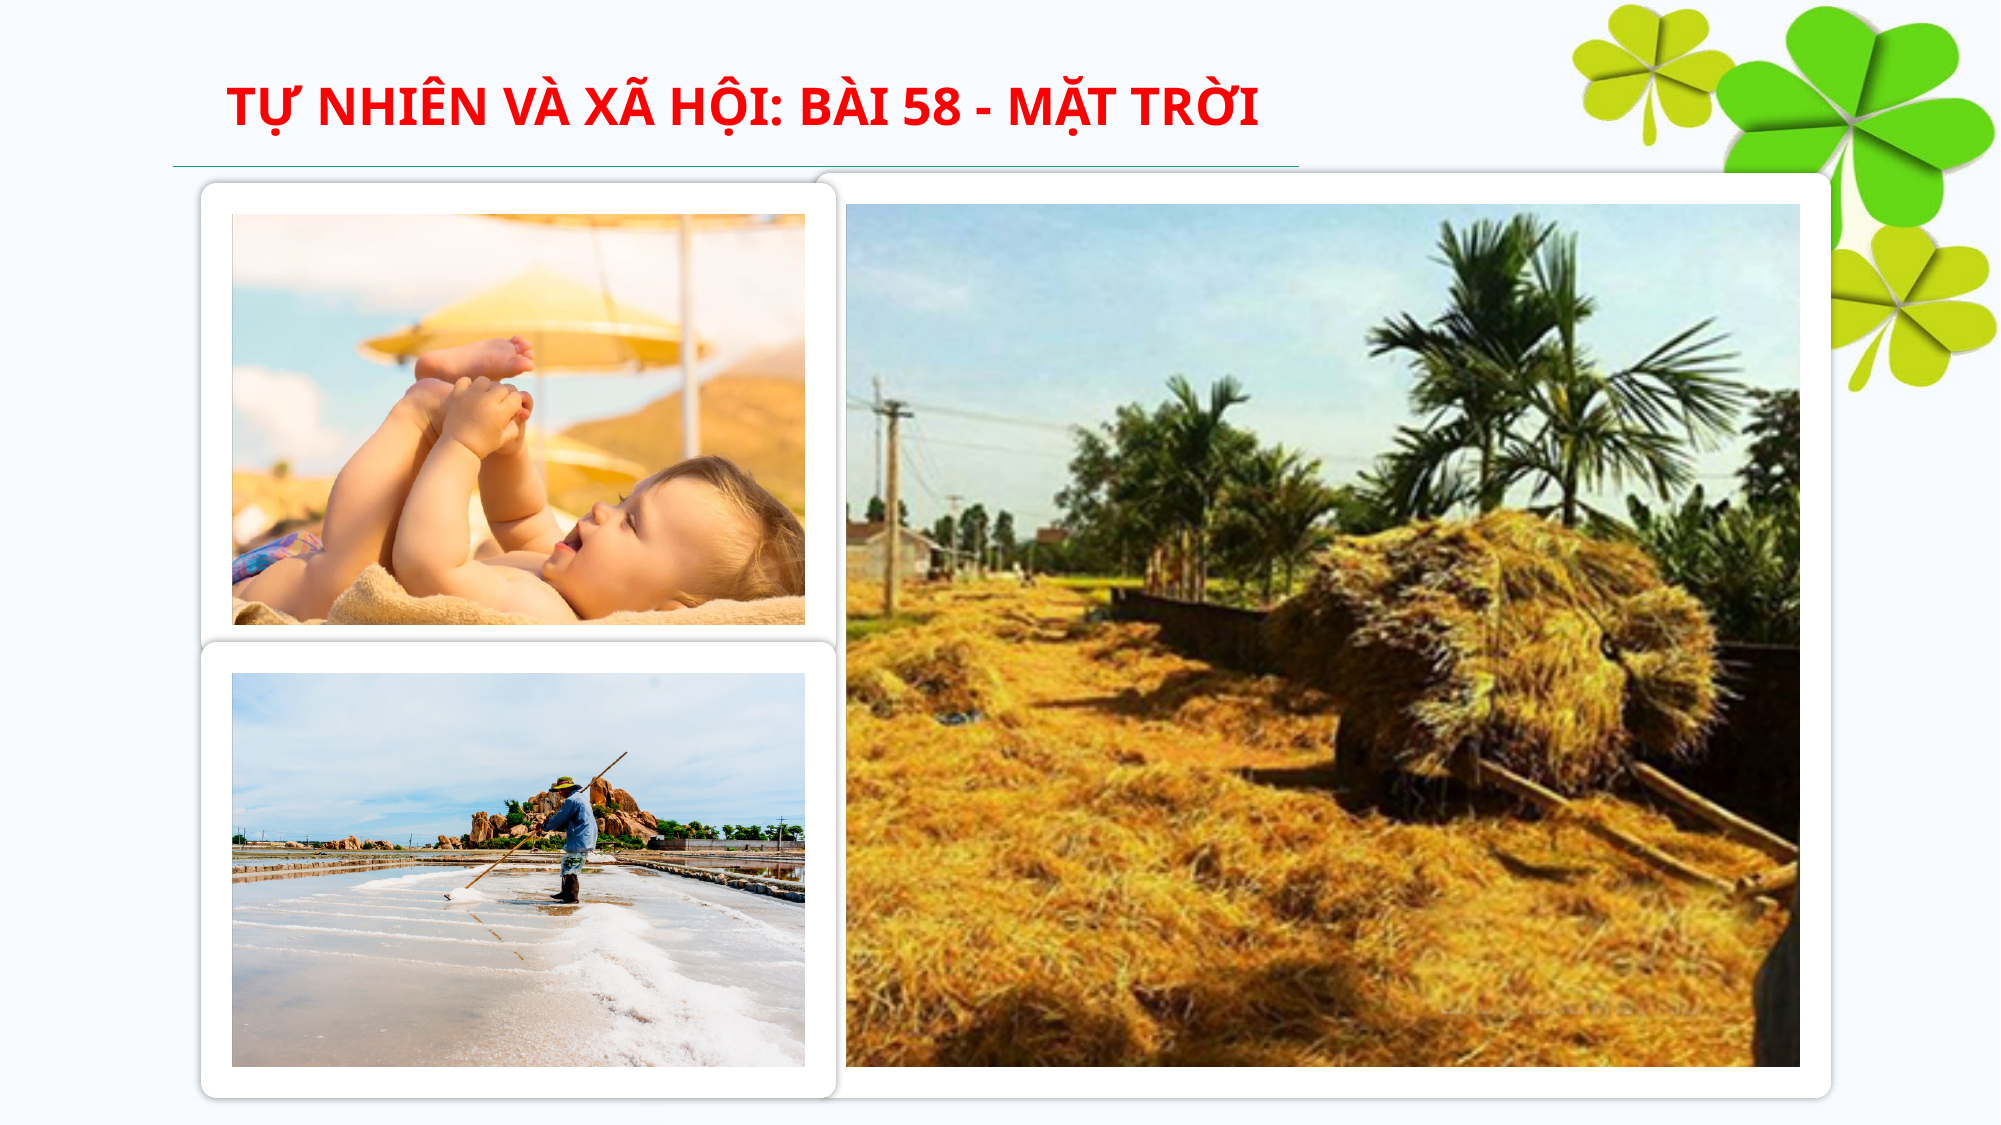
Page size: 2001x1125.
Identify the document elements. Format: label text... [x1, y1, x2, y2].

text_box TỰ NHIÊN VÀ XÃ HỘI: BÀI 58 - MẶT TRỜI [211, 65, 1363, 144]
picture [0, 0, 2001, 1125]
